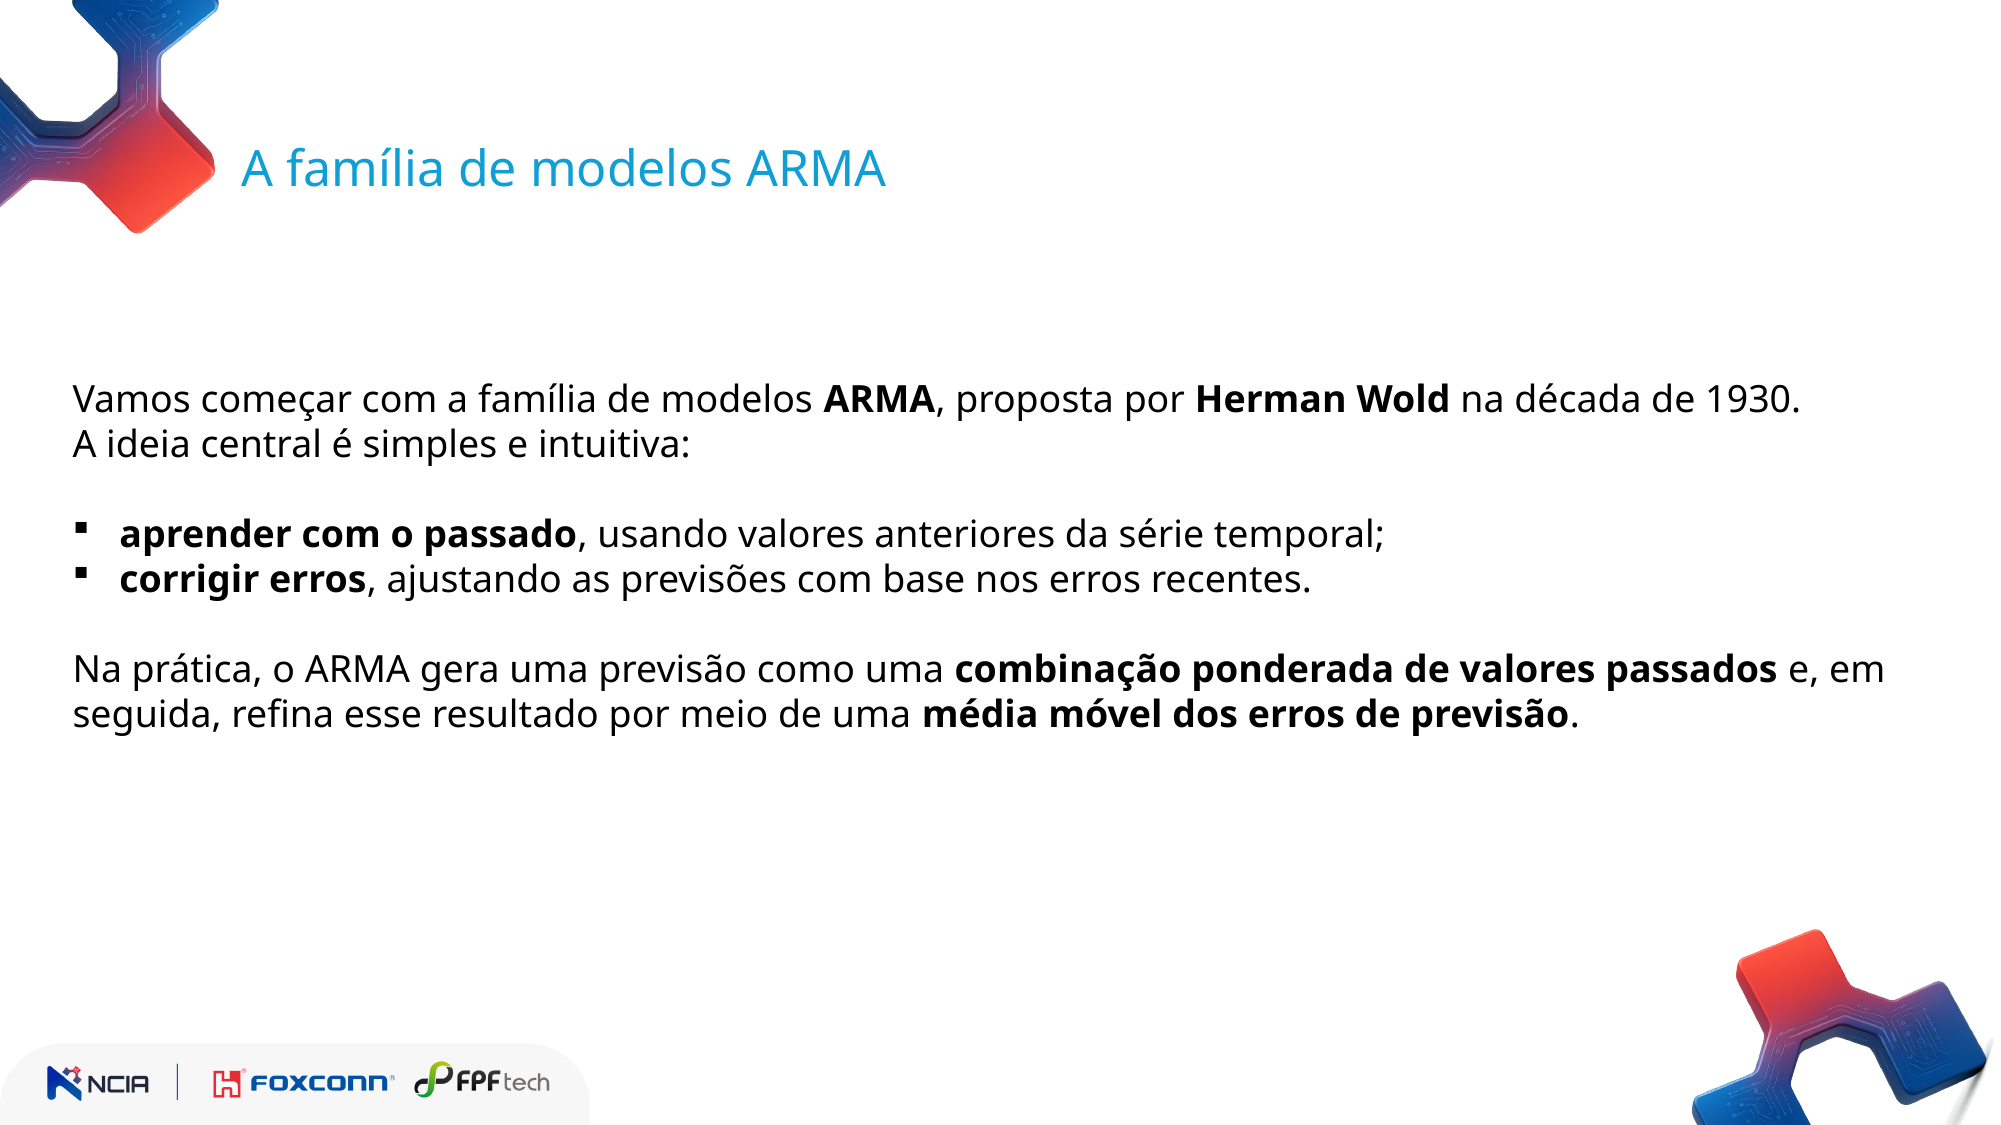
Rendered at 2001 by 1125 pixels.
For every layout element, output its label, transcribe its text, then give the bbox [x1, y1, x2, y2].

picture [0, 991, 590, 1125]
picture [0, 0, 250, 246]
text_box Vamos começar com a família de modelos ARMA, proposta por Herman Wold na década de 1930. A ideia central é simples e intuitiva: aprender com o passado, usando valores anteriores da série temporal; corrigir erros, ajustando as previsões com base nos erros recentes. Na prática, o ARMA gera uma previsão como uma combinação ponderada de valores passados e, em seguida, refina esse resultado por meio de uma média móvel dos erros de previsão. [57, 367, 1943, 788]
picture [1667, 911, 2001, 1125]
text_box A família de modelos ARMA [226, 129, 1256, 205]
